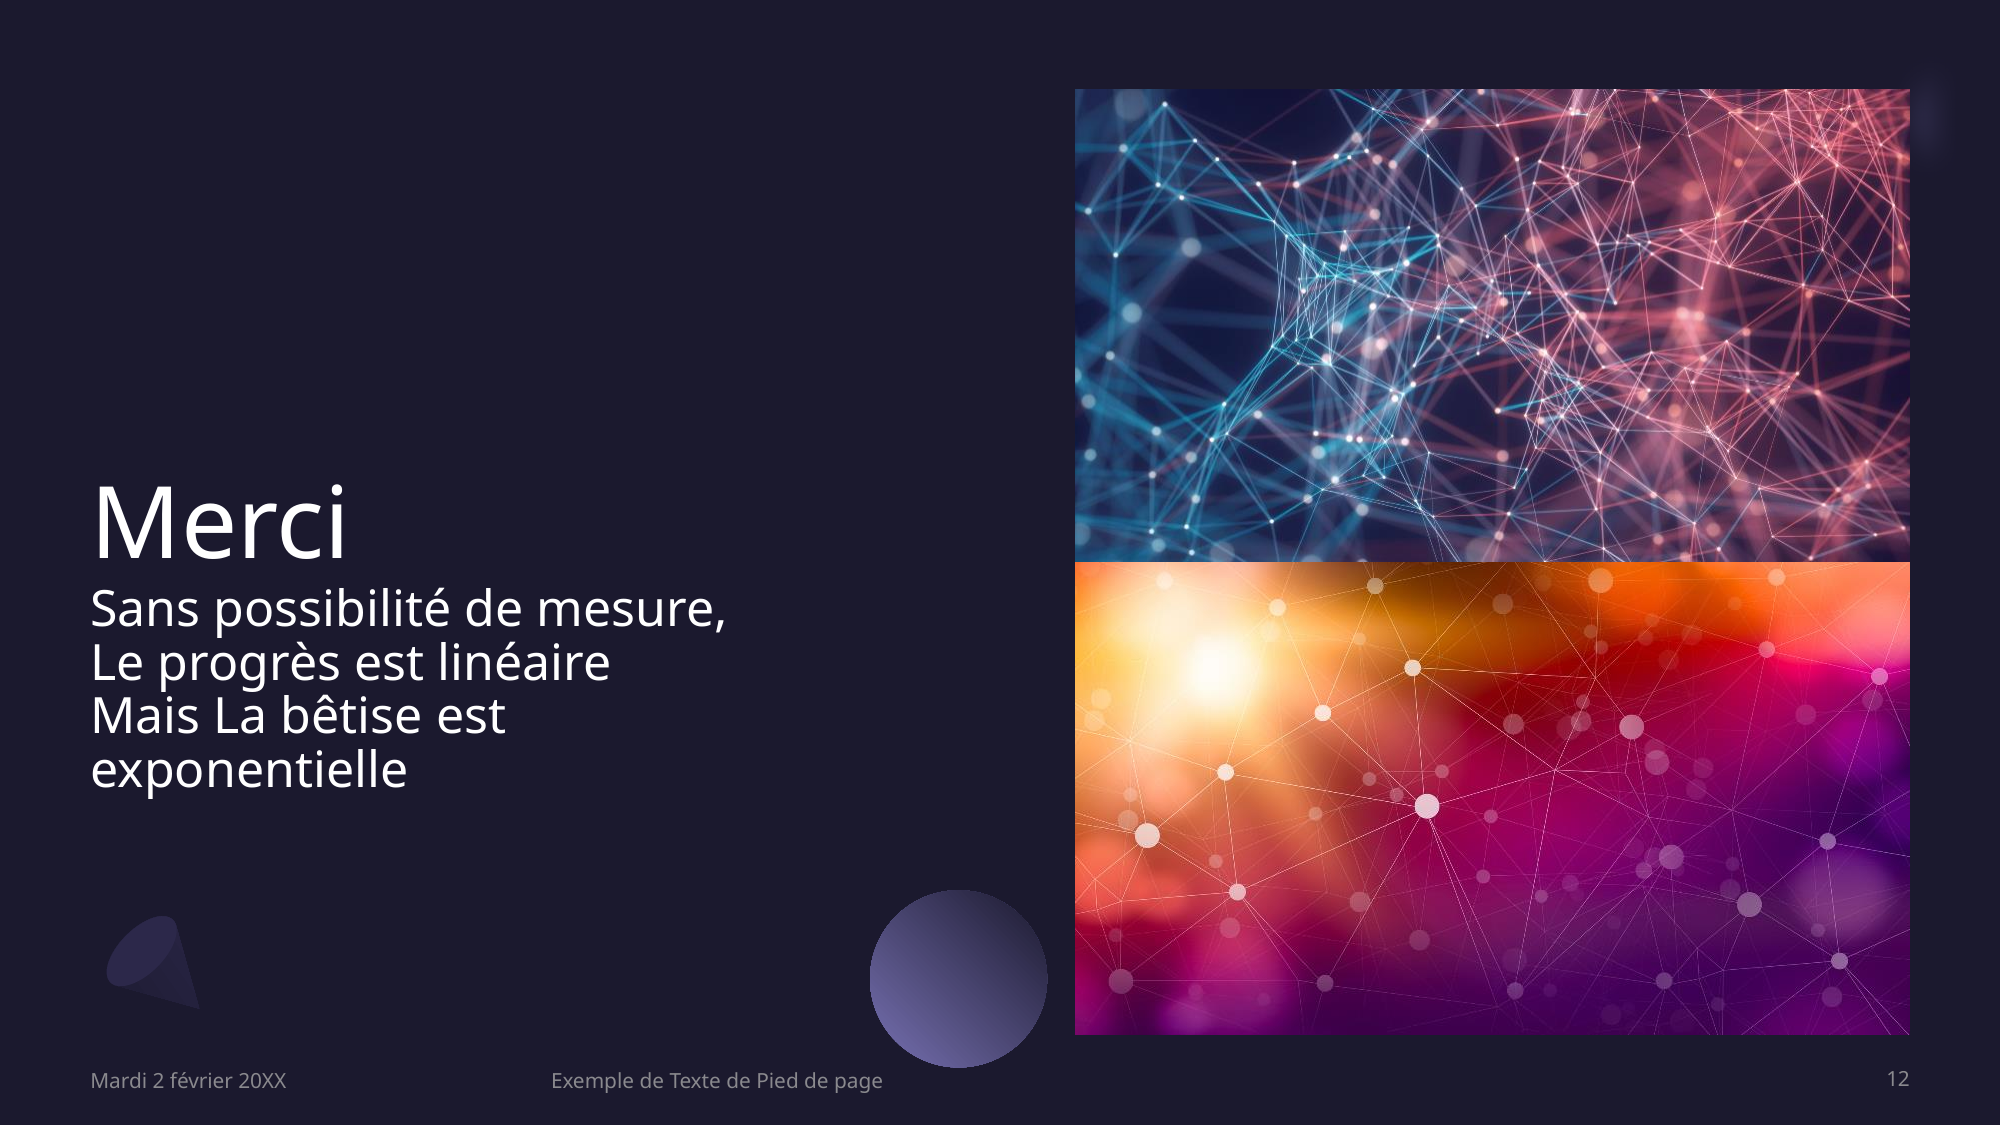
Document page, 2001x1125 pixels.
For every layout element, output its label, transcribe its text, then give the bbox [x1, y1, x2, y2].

picture [1075, 89, 1910, 1035]
slide_number 12 [1632, 1067, 1910, 1093]
title Merci [90, 459, 352, 580]
text_box Sans possibilité de mesure, Le progrès est linéaire Mais La bêtise est exponentielle [90, 631, 838, 799]
footer Exemple de Texte de Pied de page [551, 1067, 1598, 1093]
slide_number Mardi 2 février 20XX [90, 1067, 522, 1093]
